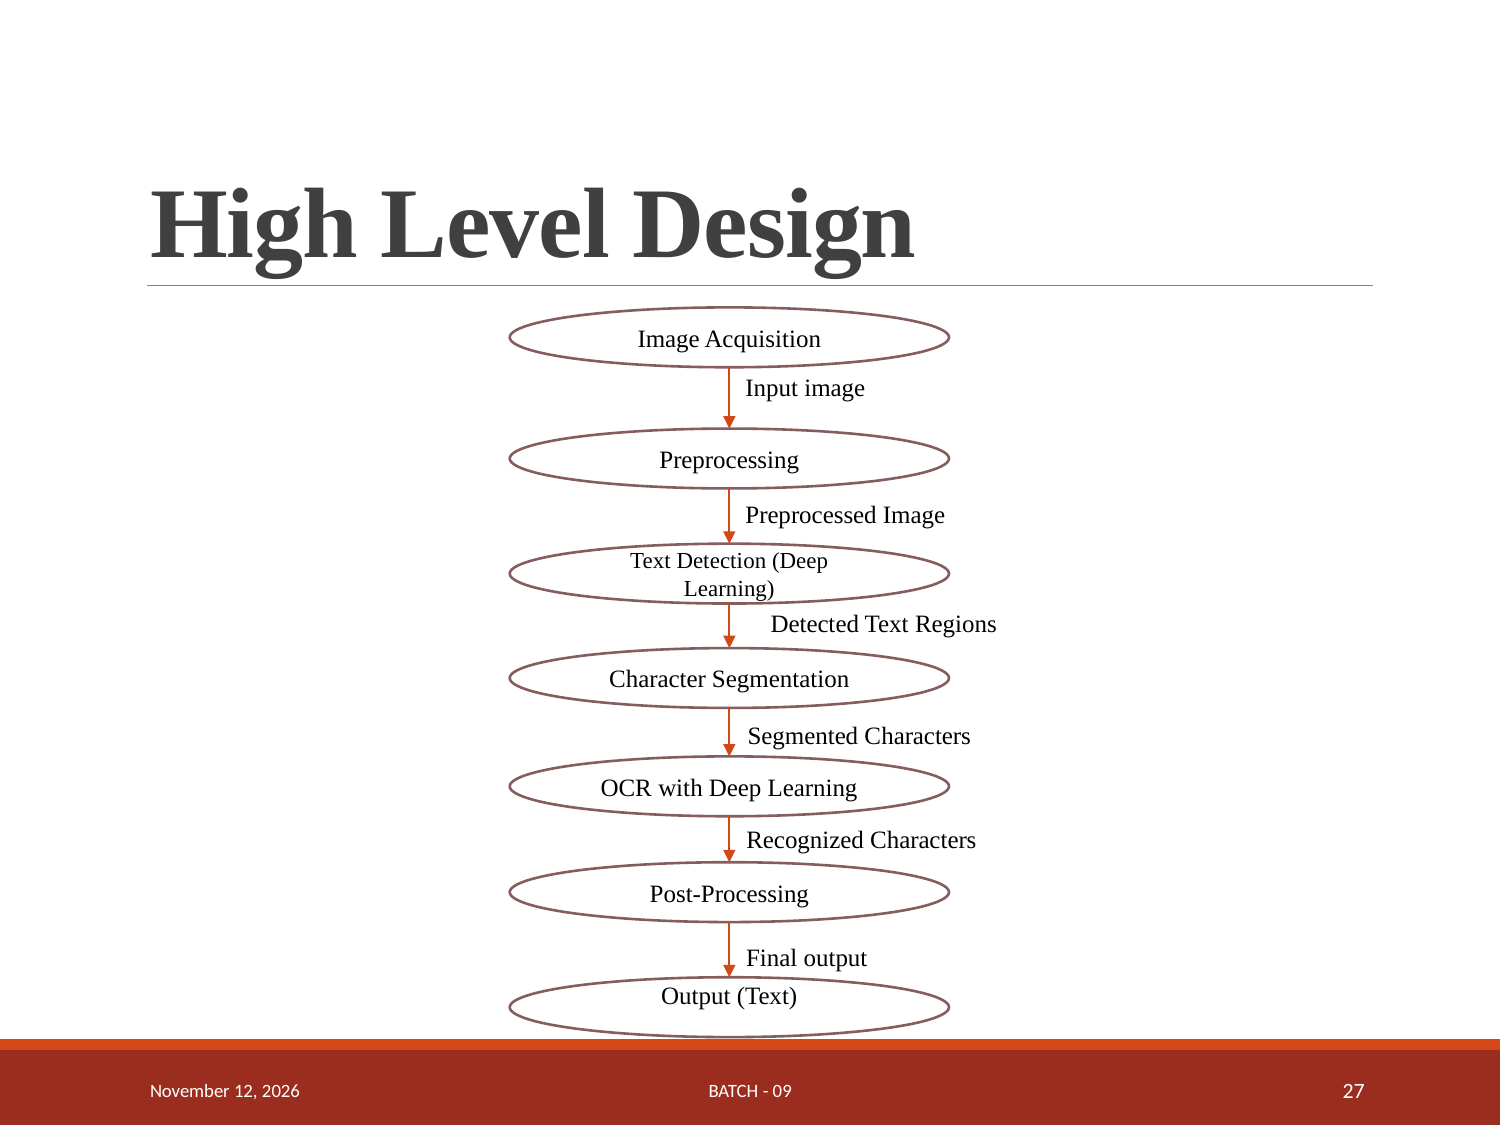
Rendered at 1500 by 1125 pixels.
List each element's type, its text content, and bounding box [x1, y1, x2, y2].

text_box Text Detection (Deep Learning) [508, 542, 951, 605]
text_box Recognized Characters [736, 816, 992, 861]
text_box Preprocessed Image [738, 491, 961, 537]
text_box Output (Text) [508, 975, 951, 1039]
text_box Input image [730, 364, 881, 410]
text_box Character Segmentation [508, 646, 935, 710]
text_box OCR with Deep Learning [508, 755, 951, 818]
footer Batch - 09 [453, 1059, 1047, 1120]
title High Level Design [135, 47, 1373, 285]
text_box Detected Text Regions [755, 599, 1012, 690]
text_box Preprocessing [508, 427, 951, 490]
text_box Segmented Characters [738, 712, 987, 758]
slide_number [135, 1059, 440, 1120]
text_box Final output [738, 934, 883, 980]
slide_number 27 [1218, 1059, 1380, 1120]
text_box Post-Processing [508, 860, 951, 924]
text_box Image Acquisition [508, 306, 951, 369]
